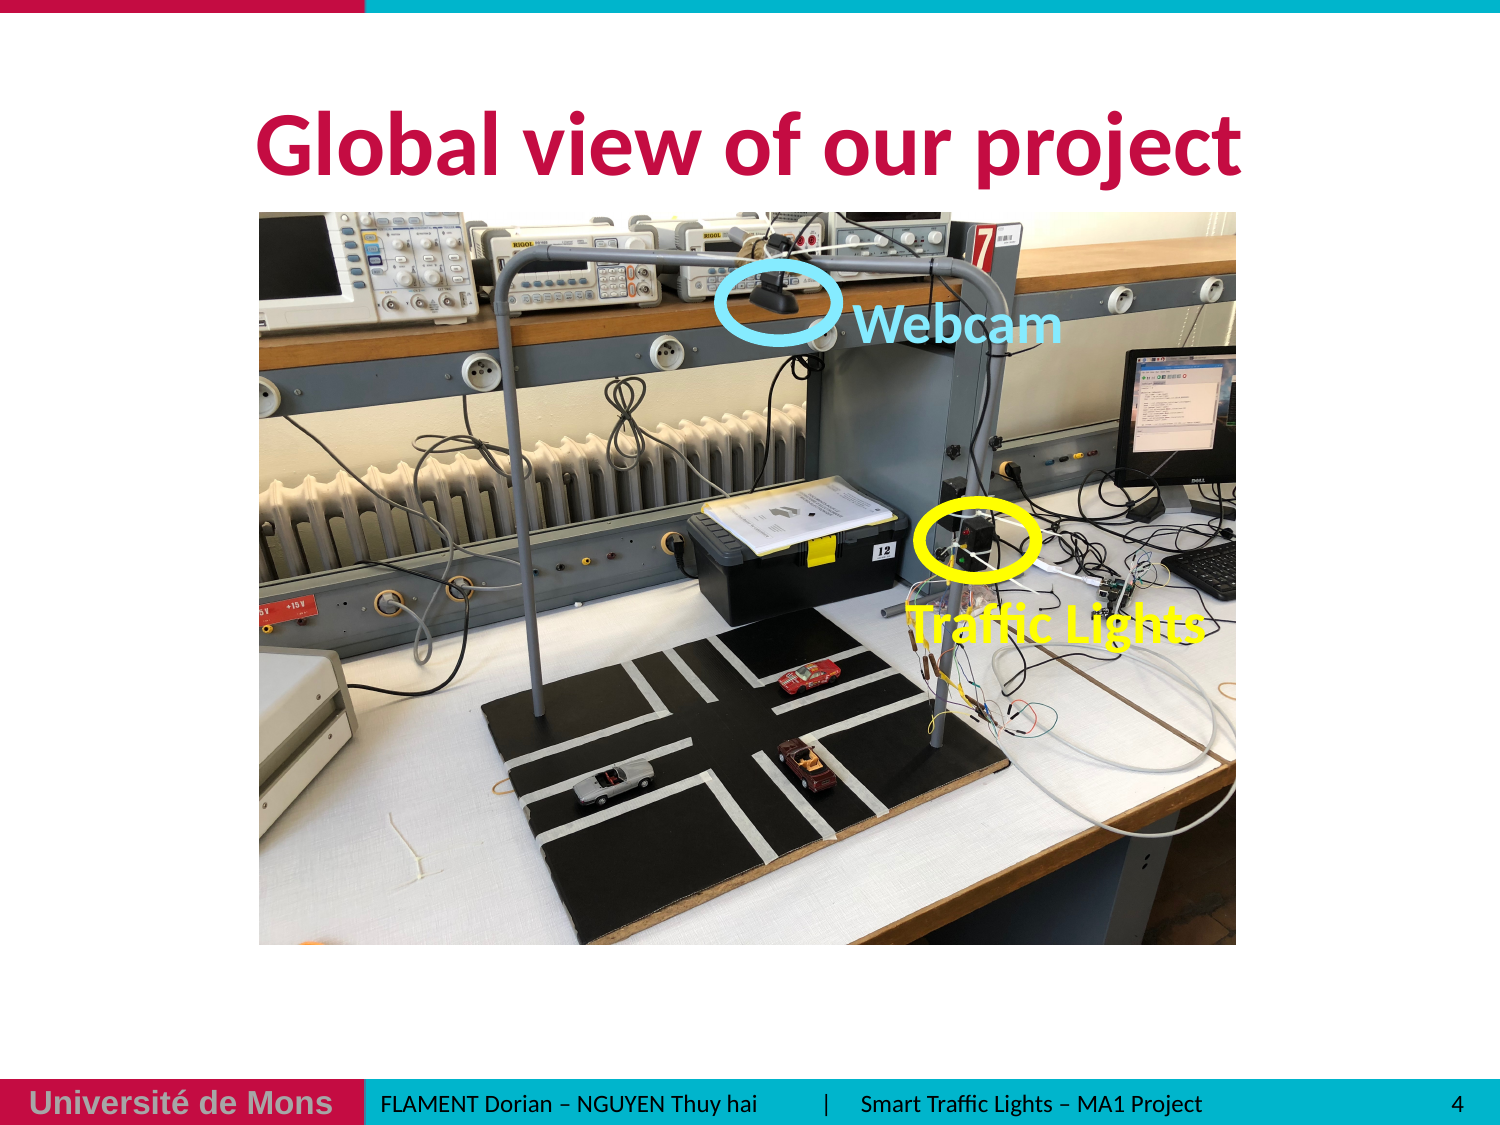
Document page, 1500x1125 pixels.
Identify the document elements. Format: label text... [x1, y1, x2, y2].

title Global view of our project [75, 45, 1425, 233]
picture [0, 1079, 365, 1125]
slide_number 4 [1416, 1079, 1500, 1125]
picture [0, 0, 1500, 13]
picture [259, 212, 1236, 945]
footer FLAMENT Dorian – NGUYEN Thuy hai | Smart Traffic Lights – MA1 Project [365, 1079, 1416, 1125]
